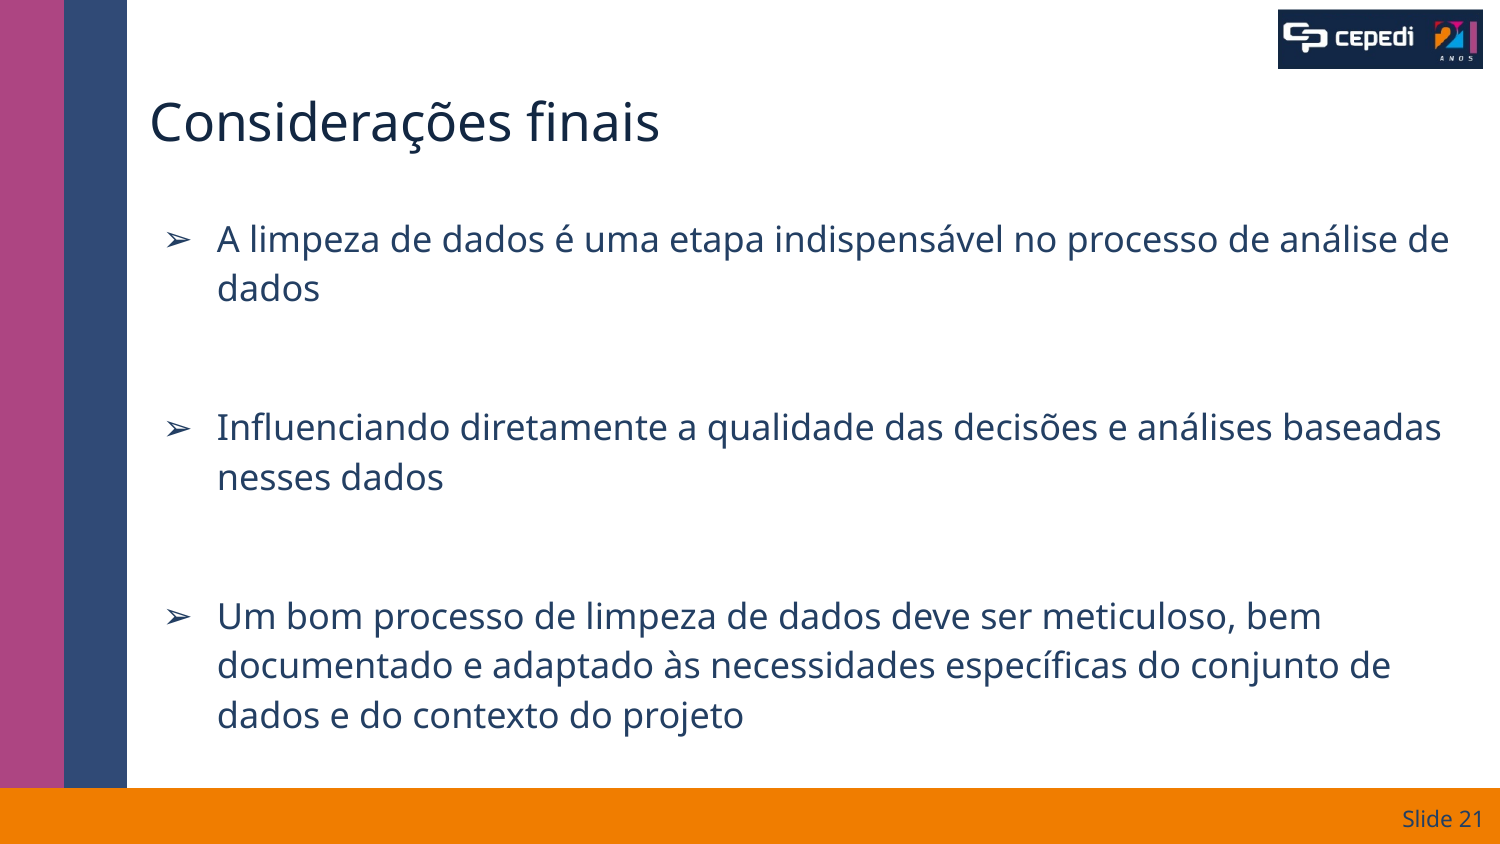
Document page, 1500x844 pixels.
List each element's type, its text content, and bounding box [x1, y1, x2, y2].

picture [0, 0, 1500, 844]
slide_number Slide ‹#› [1277, 789, 1500, 844]
title Considerações finais [134, 72, 1339, 167]
list A limpeza de dados é uma etapa indispensável no processo de análise de dados Influenciando diretamente a qualidade das decisões e análises baseadas nesses dados Um bom processo de limpeza de dados deve ser meticuloso, bem documentado e adaptado às necessidades específicas do conjunto de dados e do contexto do projeto [129, 194, 1500, 756]
